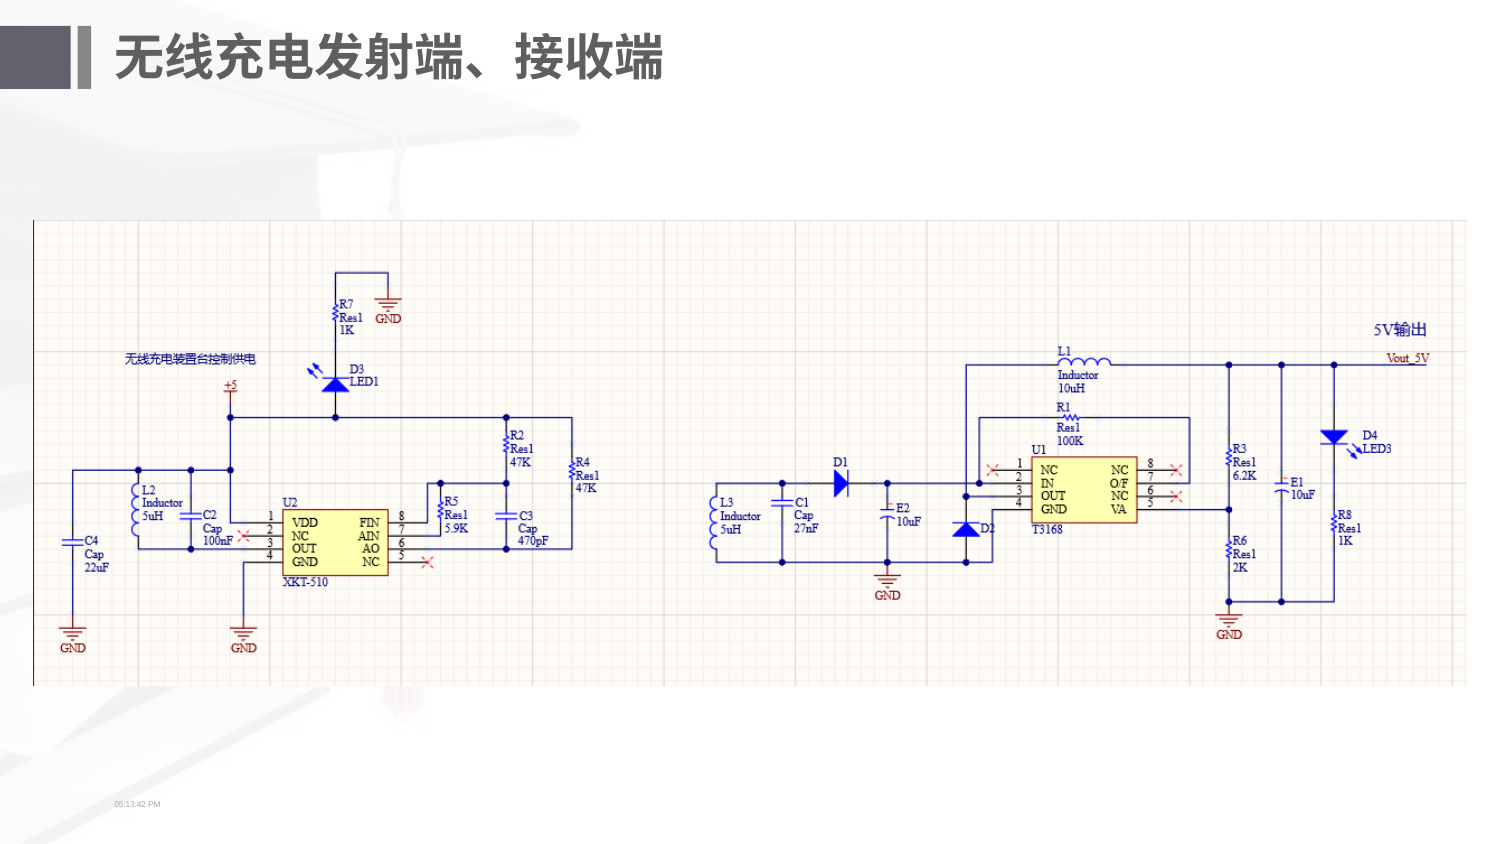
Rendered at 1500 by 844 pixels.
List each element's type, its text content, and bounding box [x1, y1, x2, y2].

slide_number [103, 782, 441, 827]
title 无线充电发射端、接收端 [103, 11, 1439, 93]
picture [33, 220, 1467, 686]
